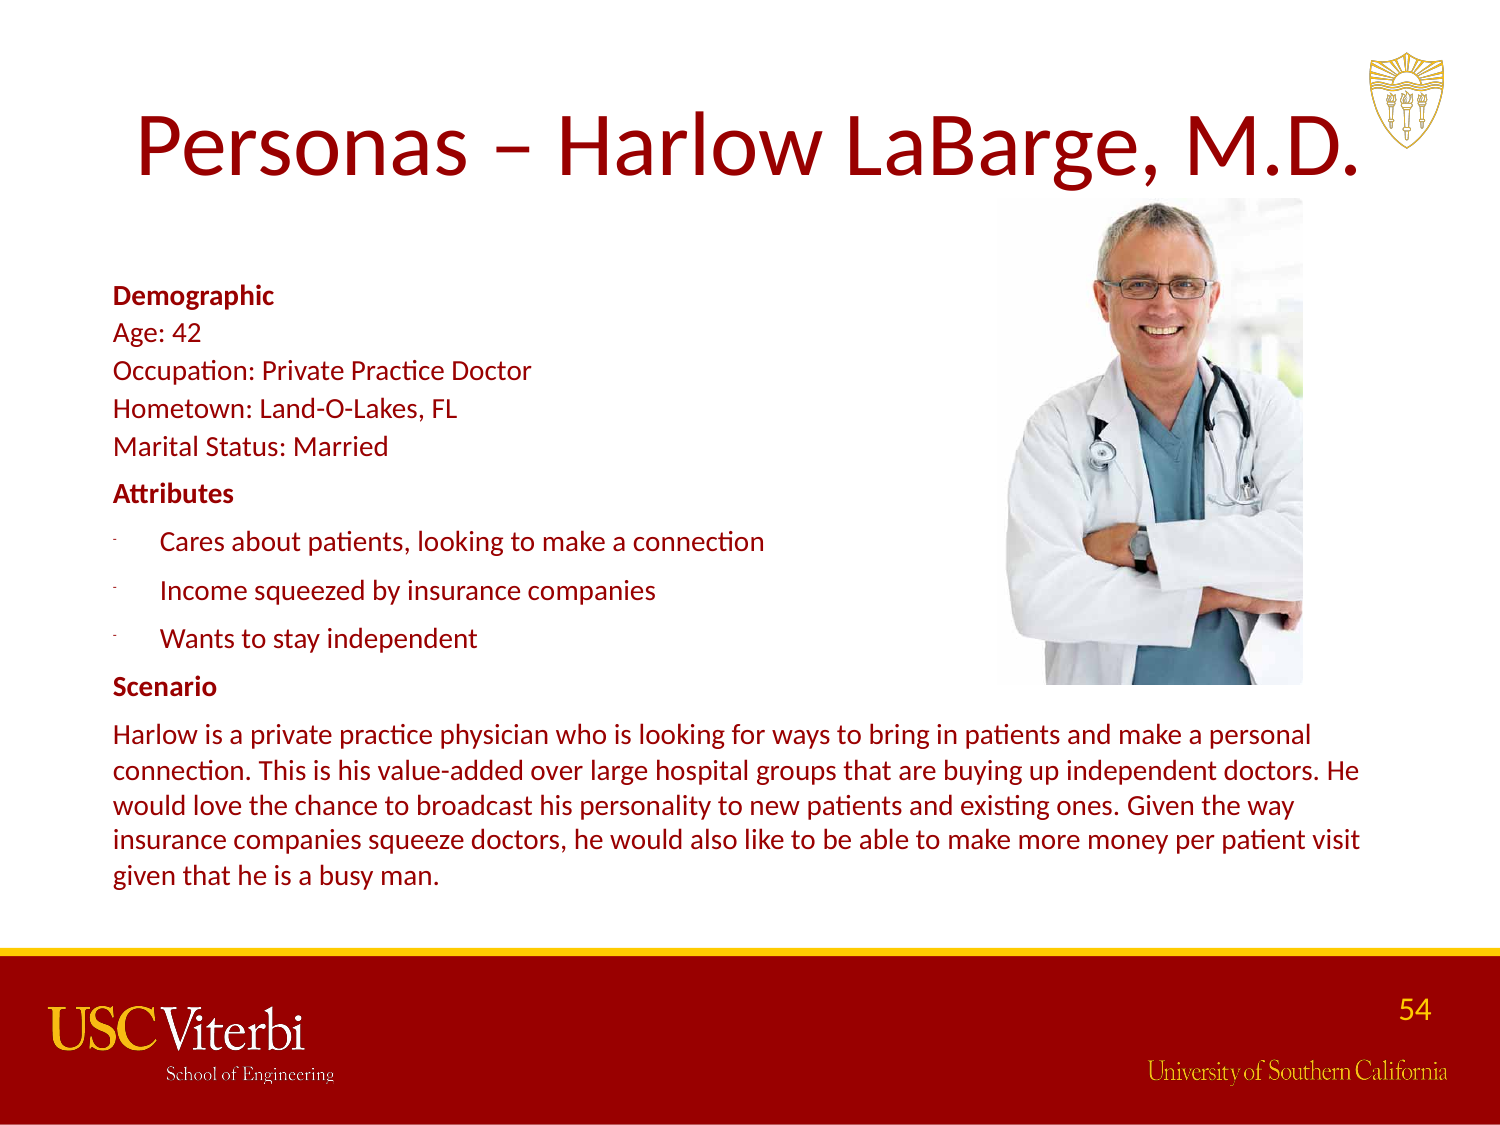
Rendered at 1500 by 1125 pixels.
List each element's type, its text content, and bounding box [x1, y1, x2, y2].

title Personas – Harlow LaBarge, M.D. [75, 45, 1425, 233]
list Demographic Age: 42 Occupation: Private Practice Doctor Hometown: Land-O-Lakes, FL Marital Status: Married Attributes Cares about patients, looking to make a connection Income squeezed by insurance companies Wants to stay independent Scenario Harlow is a private practice physician who is looking for ways to bring in patients and make a personal connection. This is his value-added over large hospital groups that are buying up independent doctors. He would love the chance to broadcast his personality to new patients and existing ones. Given the way insurance companies squeeze doctors, he would also like to be able to make more money per patient visit given that he is a busy man. [75, 270, 1425, 938]
picture [47, 1006, 334, 1084]
slide_number 54 [1096, 977, 1447, 1037]
picture [1345, 38, 1468, 162]
picture [1147, 1059, 1447, 1086]
picture [997, 198, 1303, 685]
